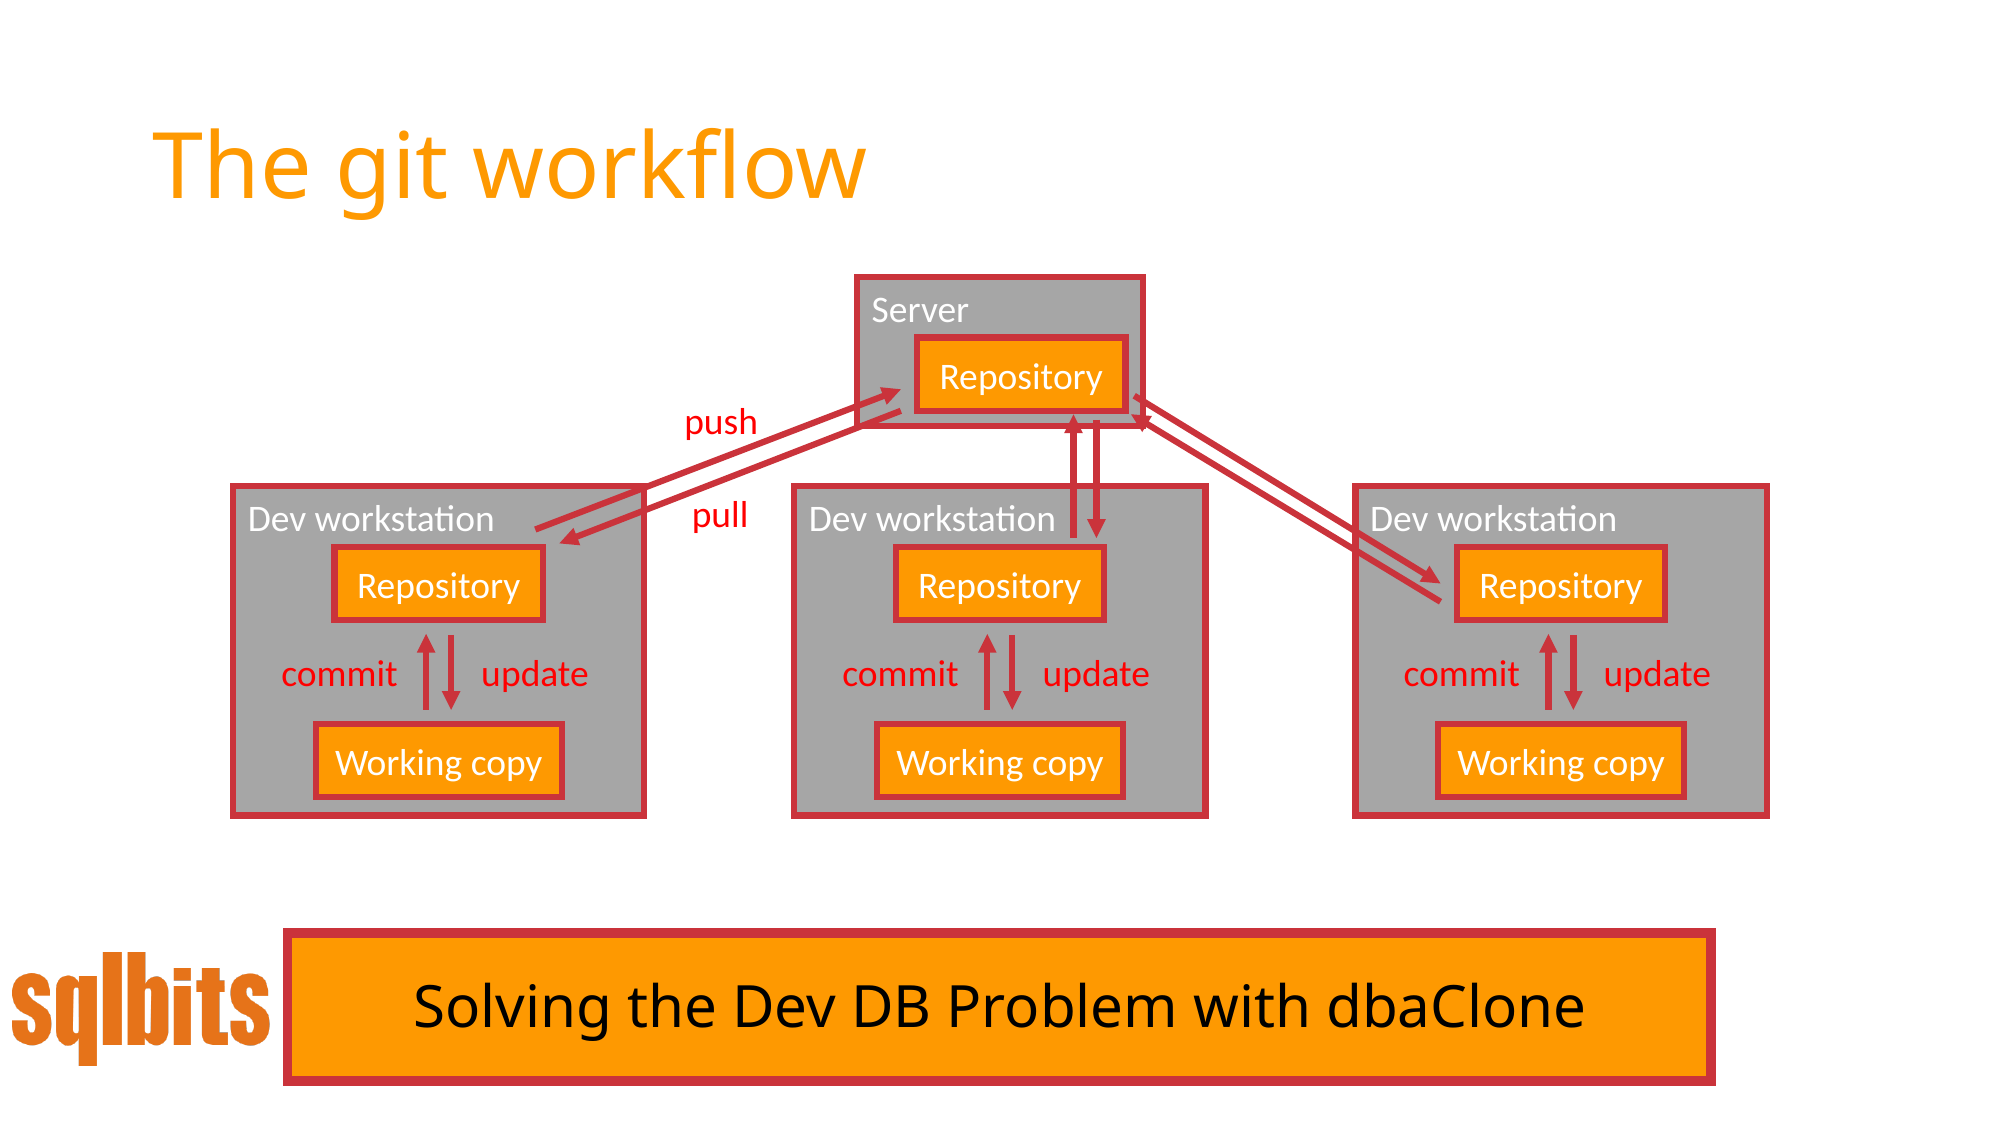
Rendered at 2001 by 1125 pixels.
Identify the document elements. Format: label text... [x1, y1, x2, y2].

picture [12, 952, 270, 1066]
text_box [233, 277, 1767, 816]
title The git workflow [137, 59, 1863, 278]
